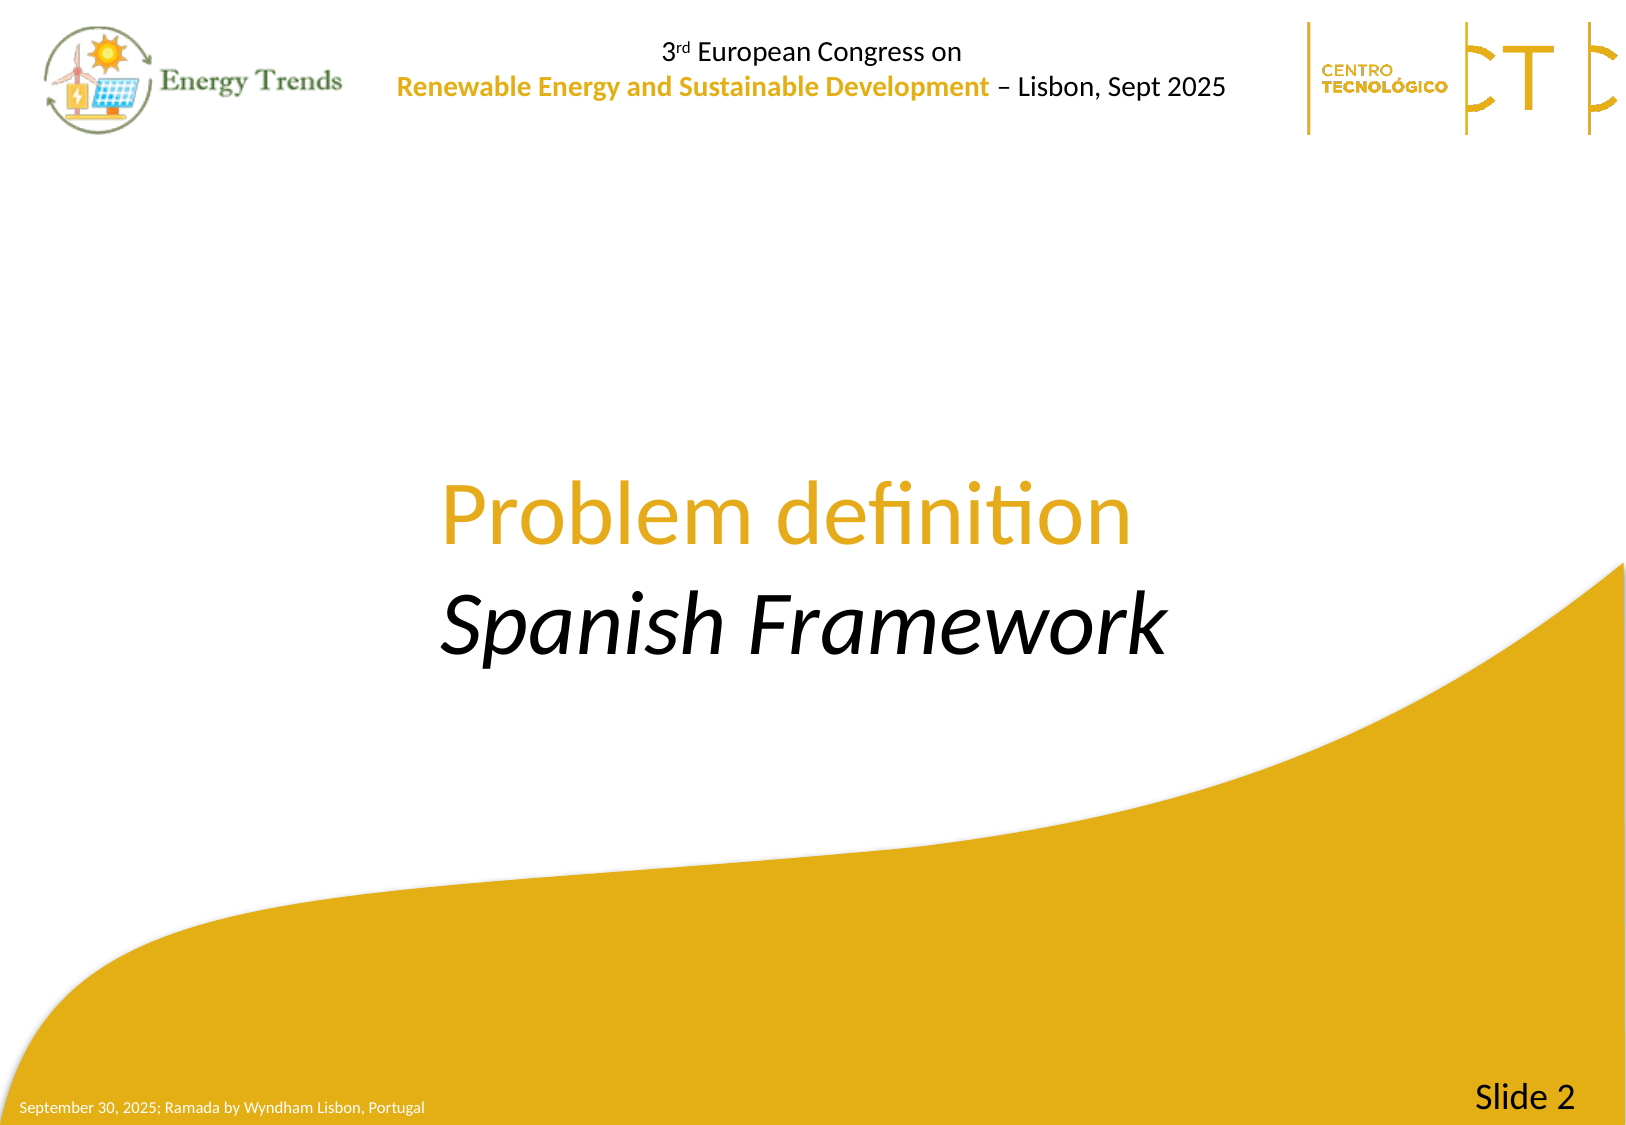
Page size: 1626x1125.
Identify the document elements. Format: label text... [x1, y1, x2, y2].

picture [1299, 15, 1622, 145]
text_box Problem definition Spanish Framework [431, 444, 1193, 681]
picture [36, 25, 349, 135]
